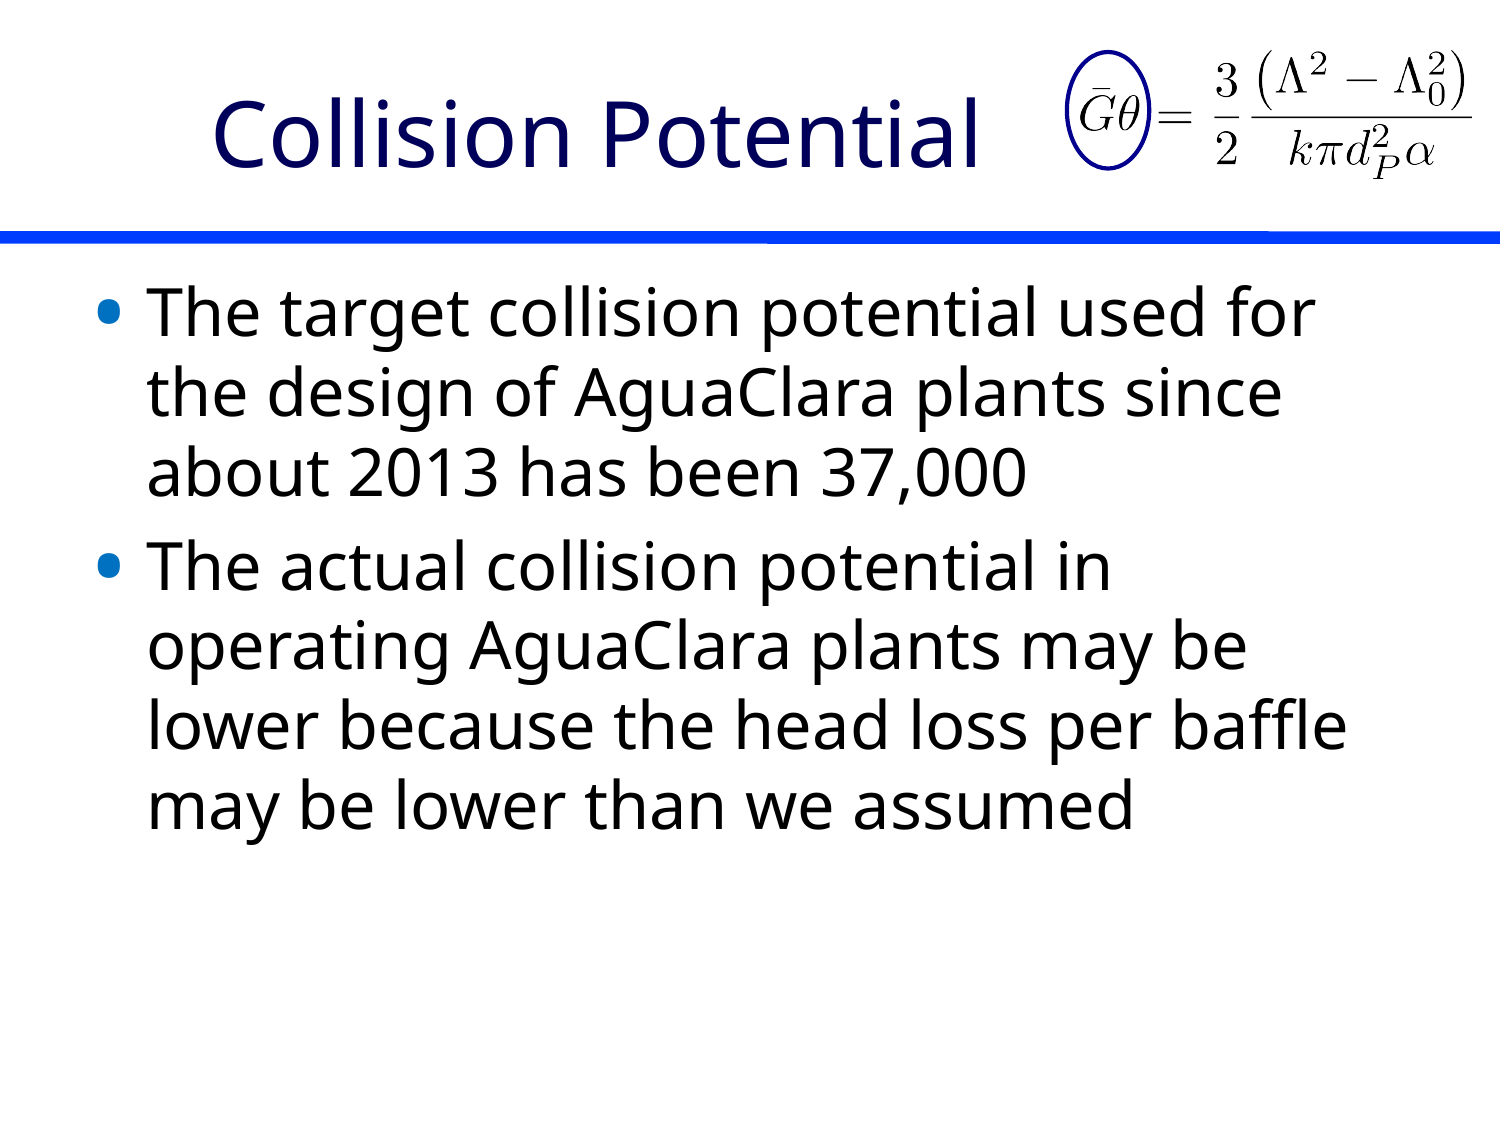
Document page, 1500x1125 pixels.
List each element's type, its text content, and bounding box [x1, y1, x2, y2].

text_box [1064, 71, 1075, 150]
list The target collision potential used for the design of AguaClara plants since about 2013 has been 37,000 The actual collision potential in operating AguaClara plants may be lower because the head loss per baffle may be lower than we assumed [74, 262, 1426, 1006]
title Collision Potential [75, 37, 1119, 225]
picture [1080, 50, 1472, 179]
